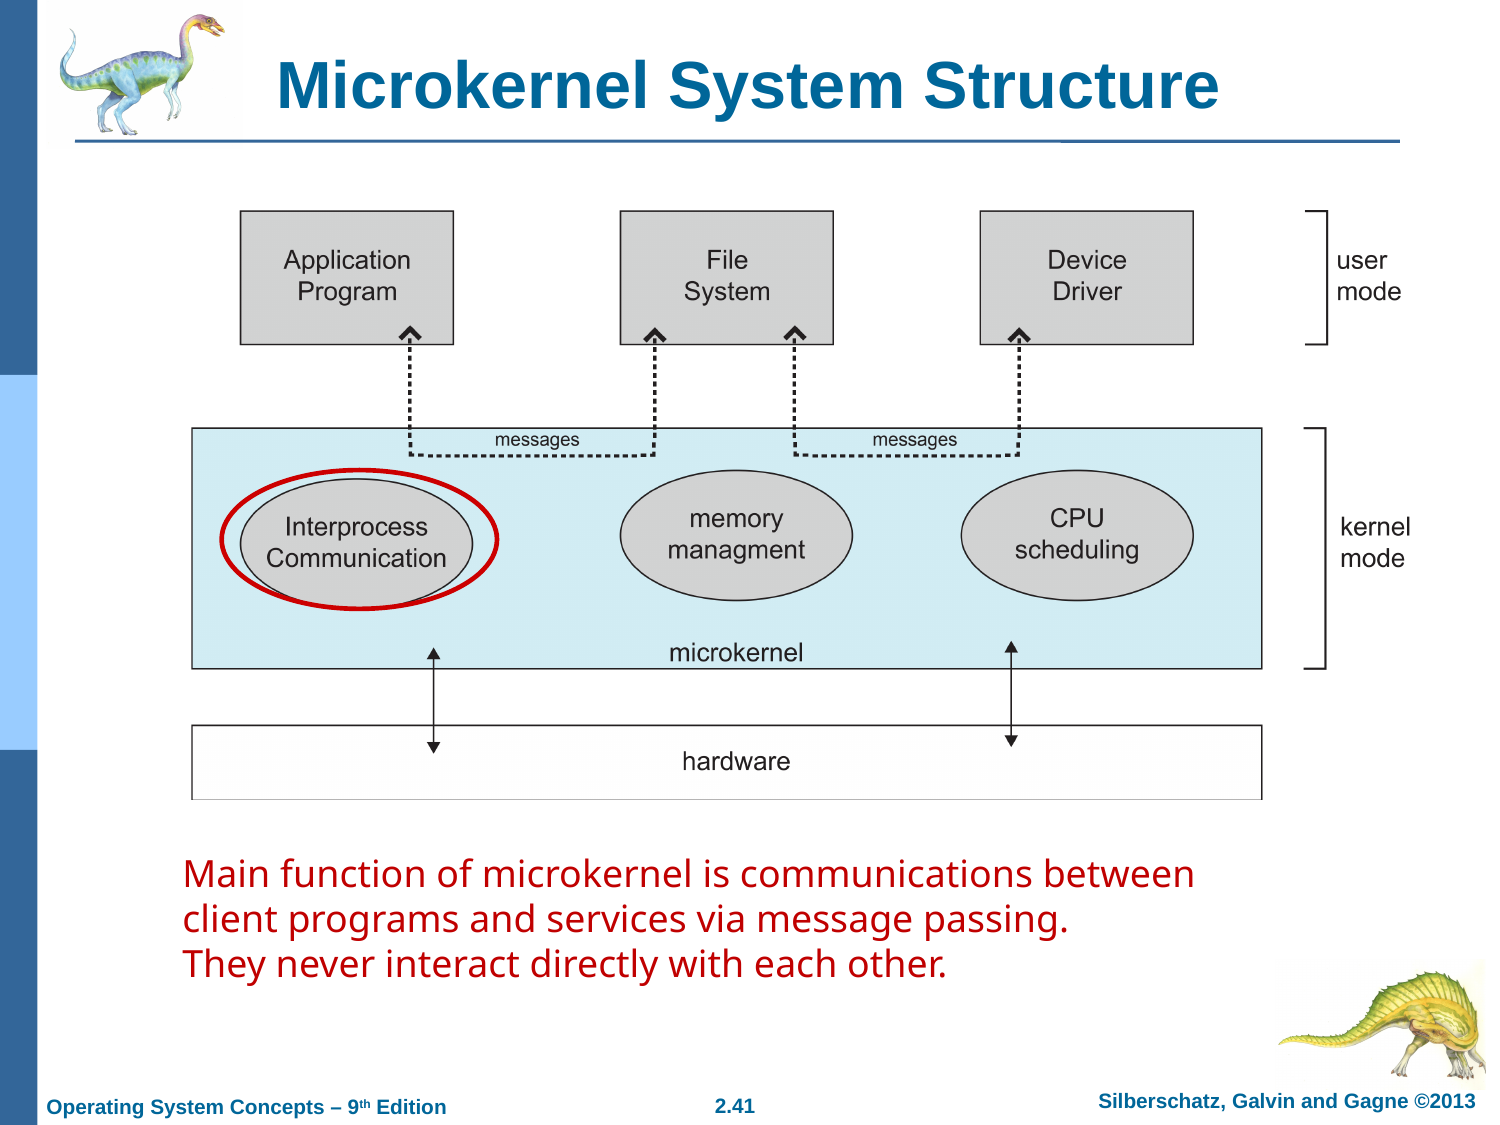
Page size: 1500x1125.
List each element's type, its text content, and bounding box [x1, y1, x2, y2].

picture [46, 0, 243, 149]
title Microkernel System Structure [82, 35, 1433, 130]
text_box Main function of microkernel is communications between client programs and services via message passing. They never interact directly with each other. [167, 842, 1310, 993]
picture [1275, 959, 1486, 1090]
picture [191, 210, 1411, 801]
